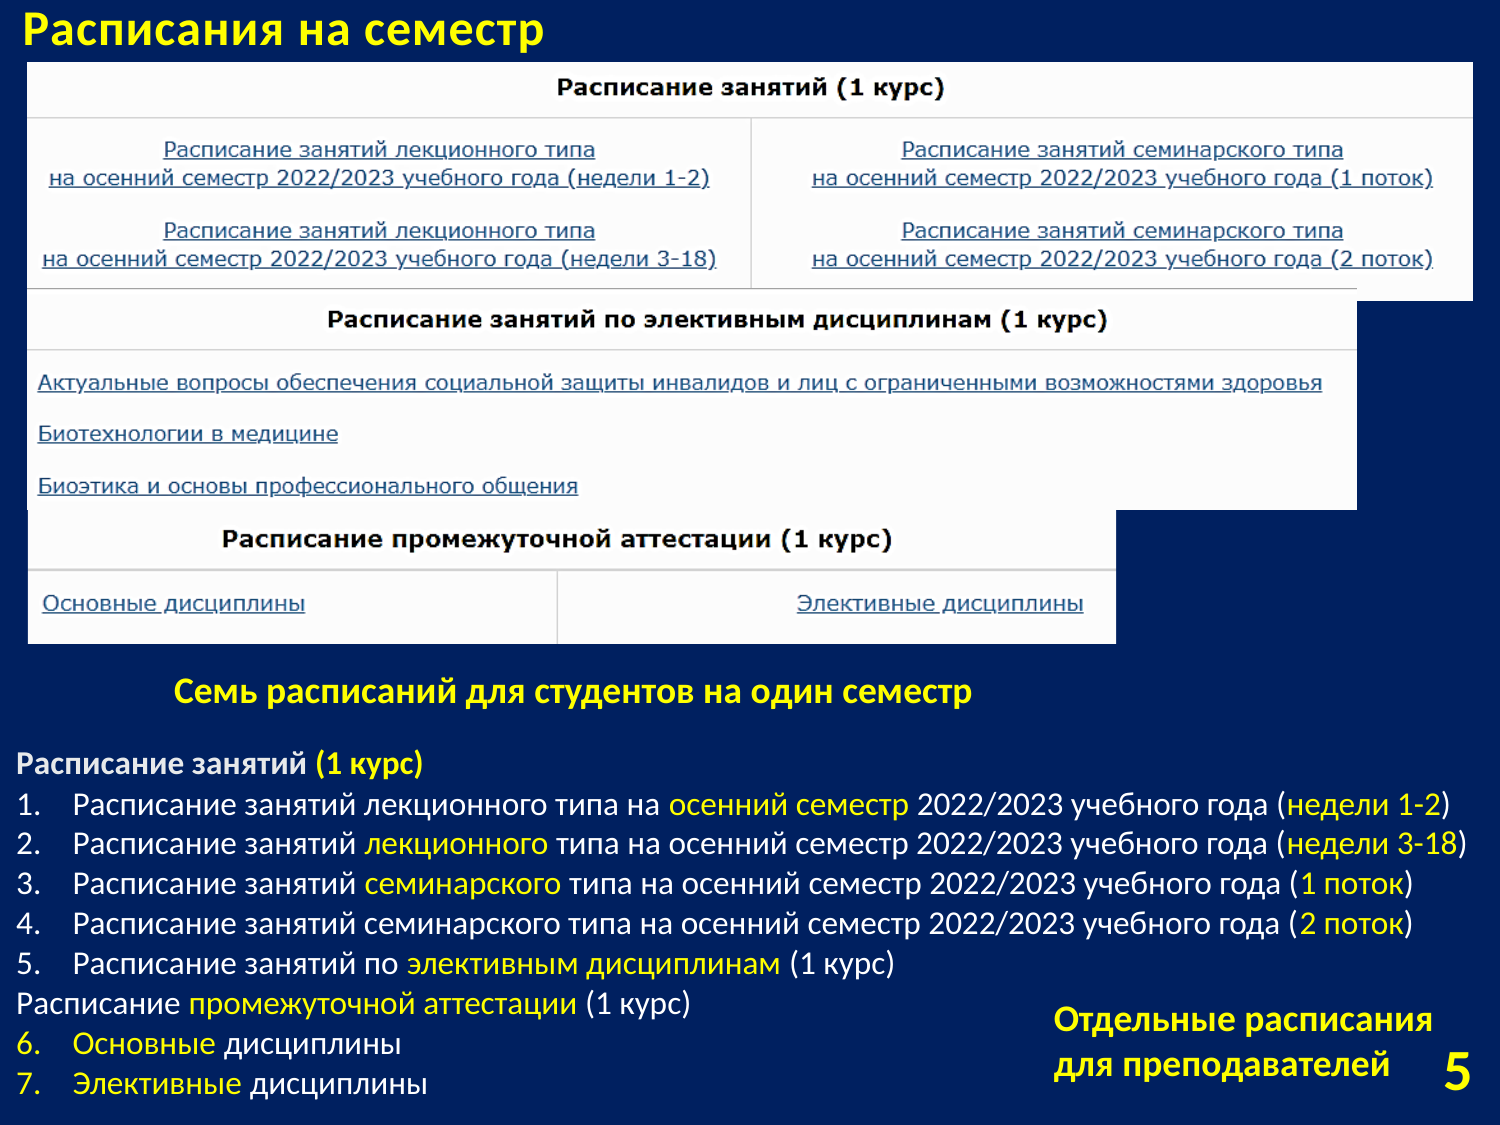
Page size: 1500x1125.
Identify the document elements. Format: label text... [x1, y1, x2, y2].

title Расписания на семестр [7, 0, 632, 63]
text_box Семь расписаний для студентов на один семестр [159, 658, 1176, 719]
text_box Отдельные расписания для преподавателей [1039, 986, 1476, 1092]
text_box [27, 62, 1473, 644]
text_box Расписание занятий (1 курс) Расписание занятий лекционного типа на осенний семестр 2022/2023 учебного года (недели 1-2) Расписание занятий лекционного типа на осенний семестр 2022/2023 учебного года (недели 3-18) Расписание занятий семинарского типа на осенний семестр 2022/2023 учебного года (1 поток) Расписание занятий семинарского типа на осенний семестр 2022/2023 учебного года (2 поток) Расписание занятий по элективным дисциплинам (1 курс) Расписание промежуточной аттестации (1 курс) Основные дисциплины Элективные дисциплины [1, 734, 1494, 1109]
